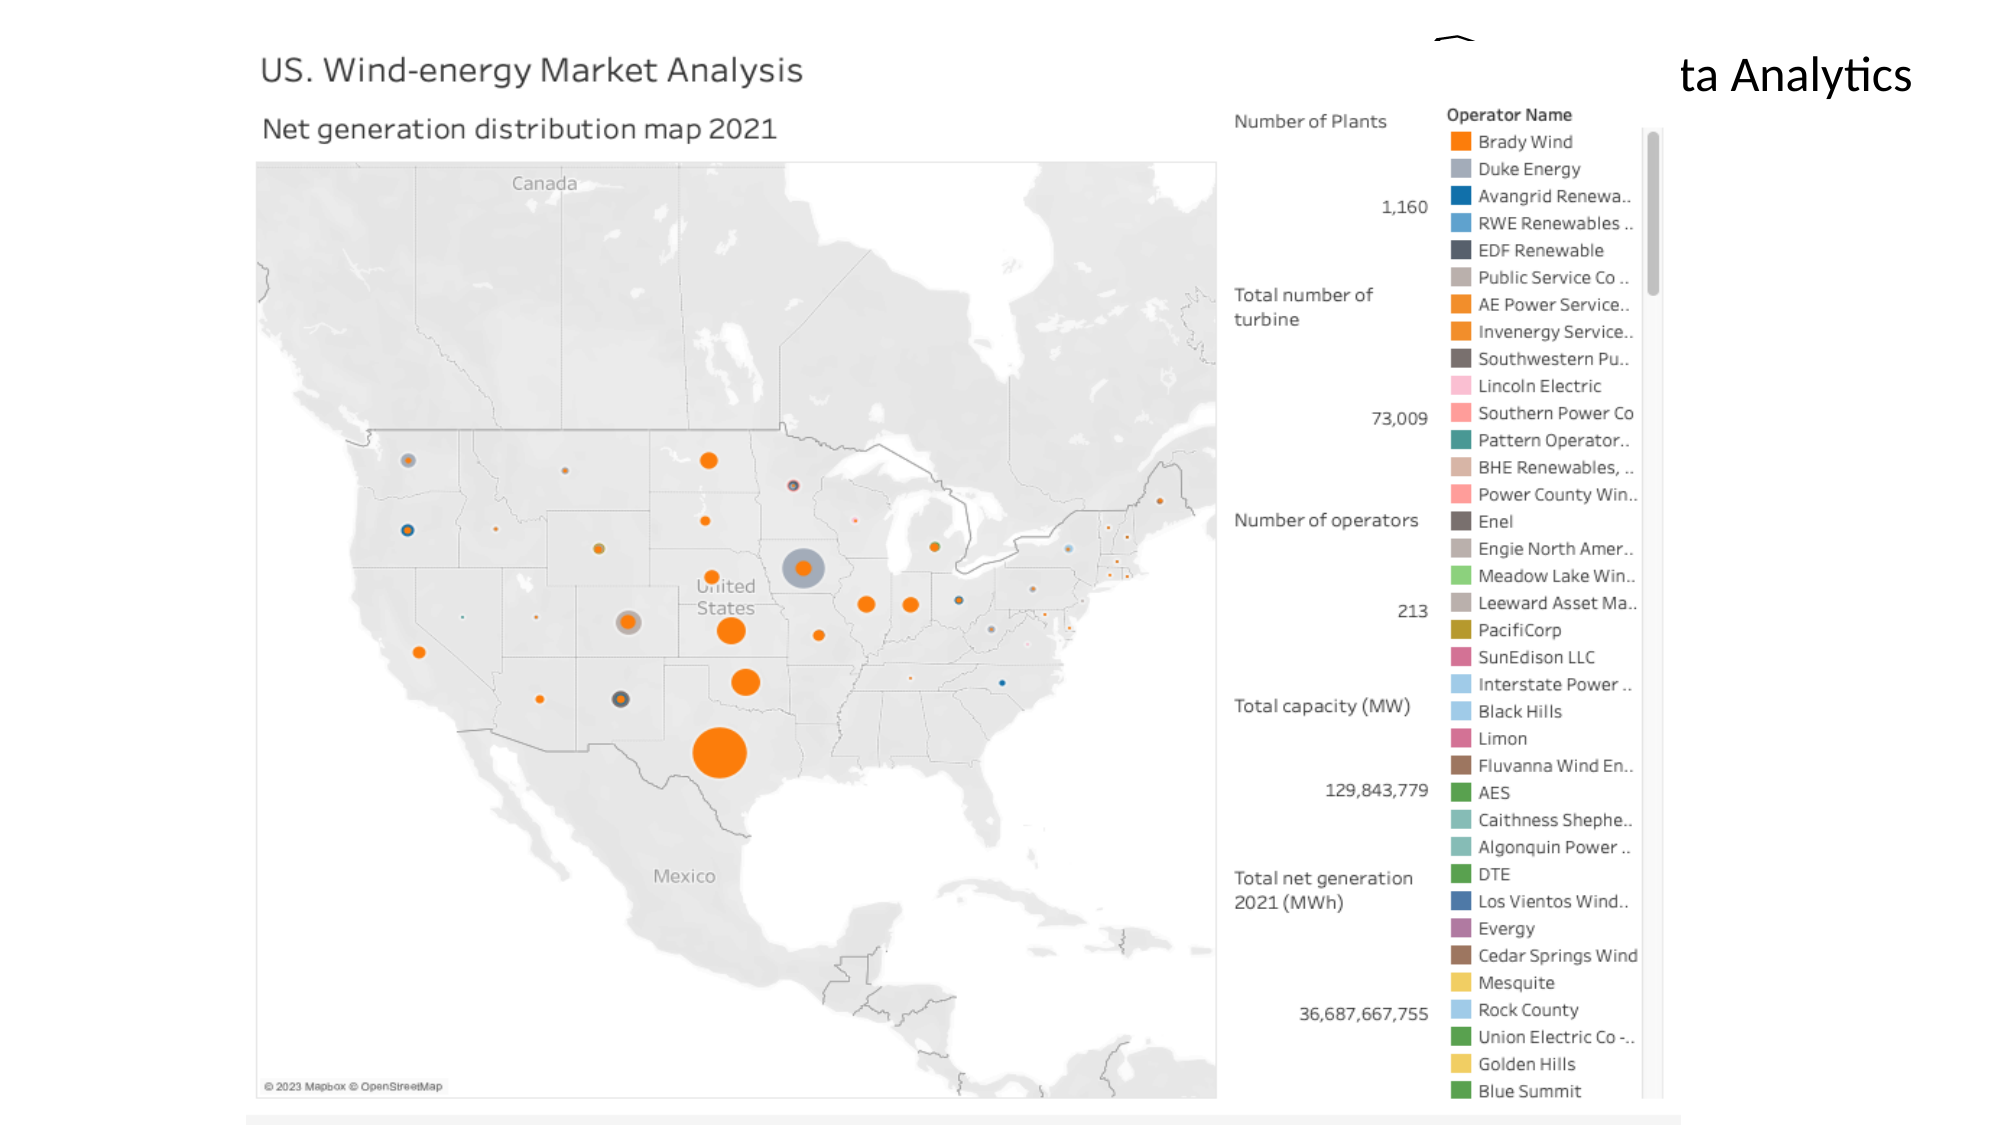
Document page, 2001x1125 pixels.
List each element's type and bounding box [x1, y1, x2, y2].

list [245, 41, 1681, 1125]
picture [1415, 33, 1499, 41]
